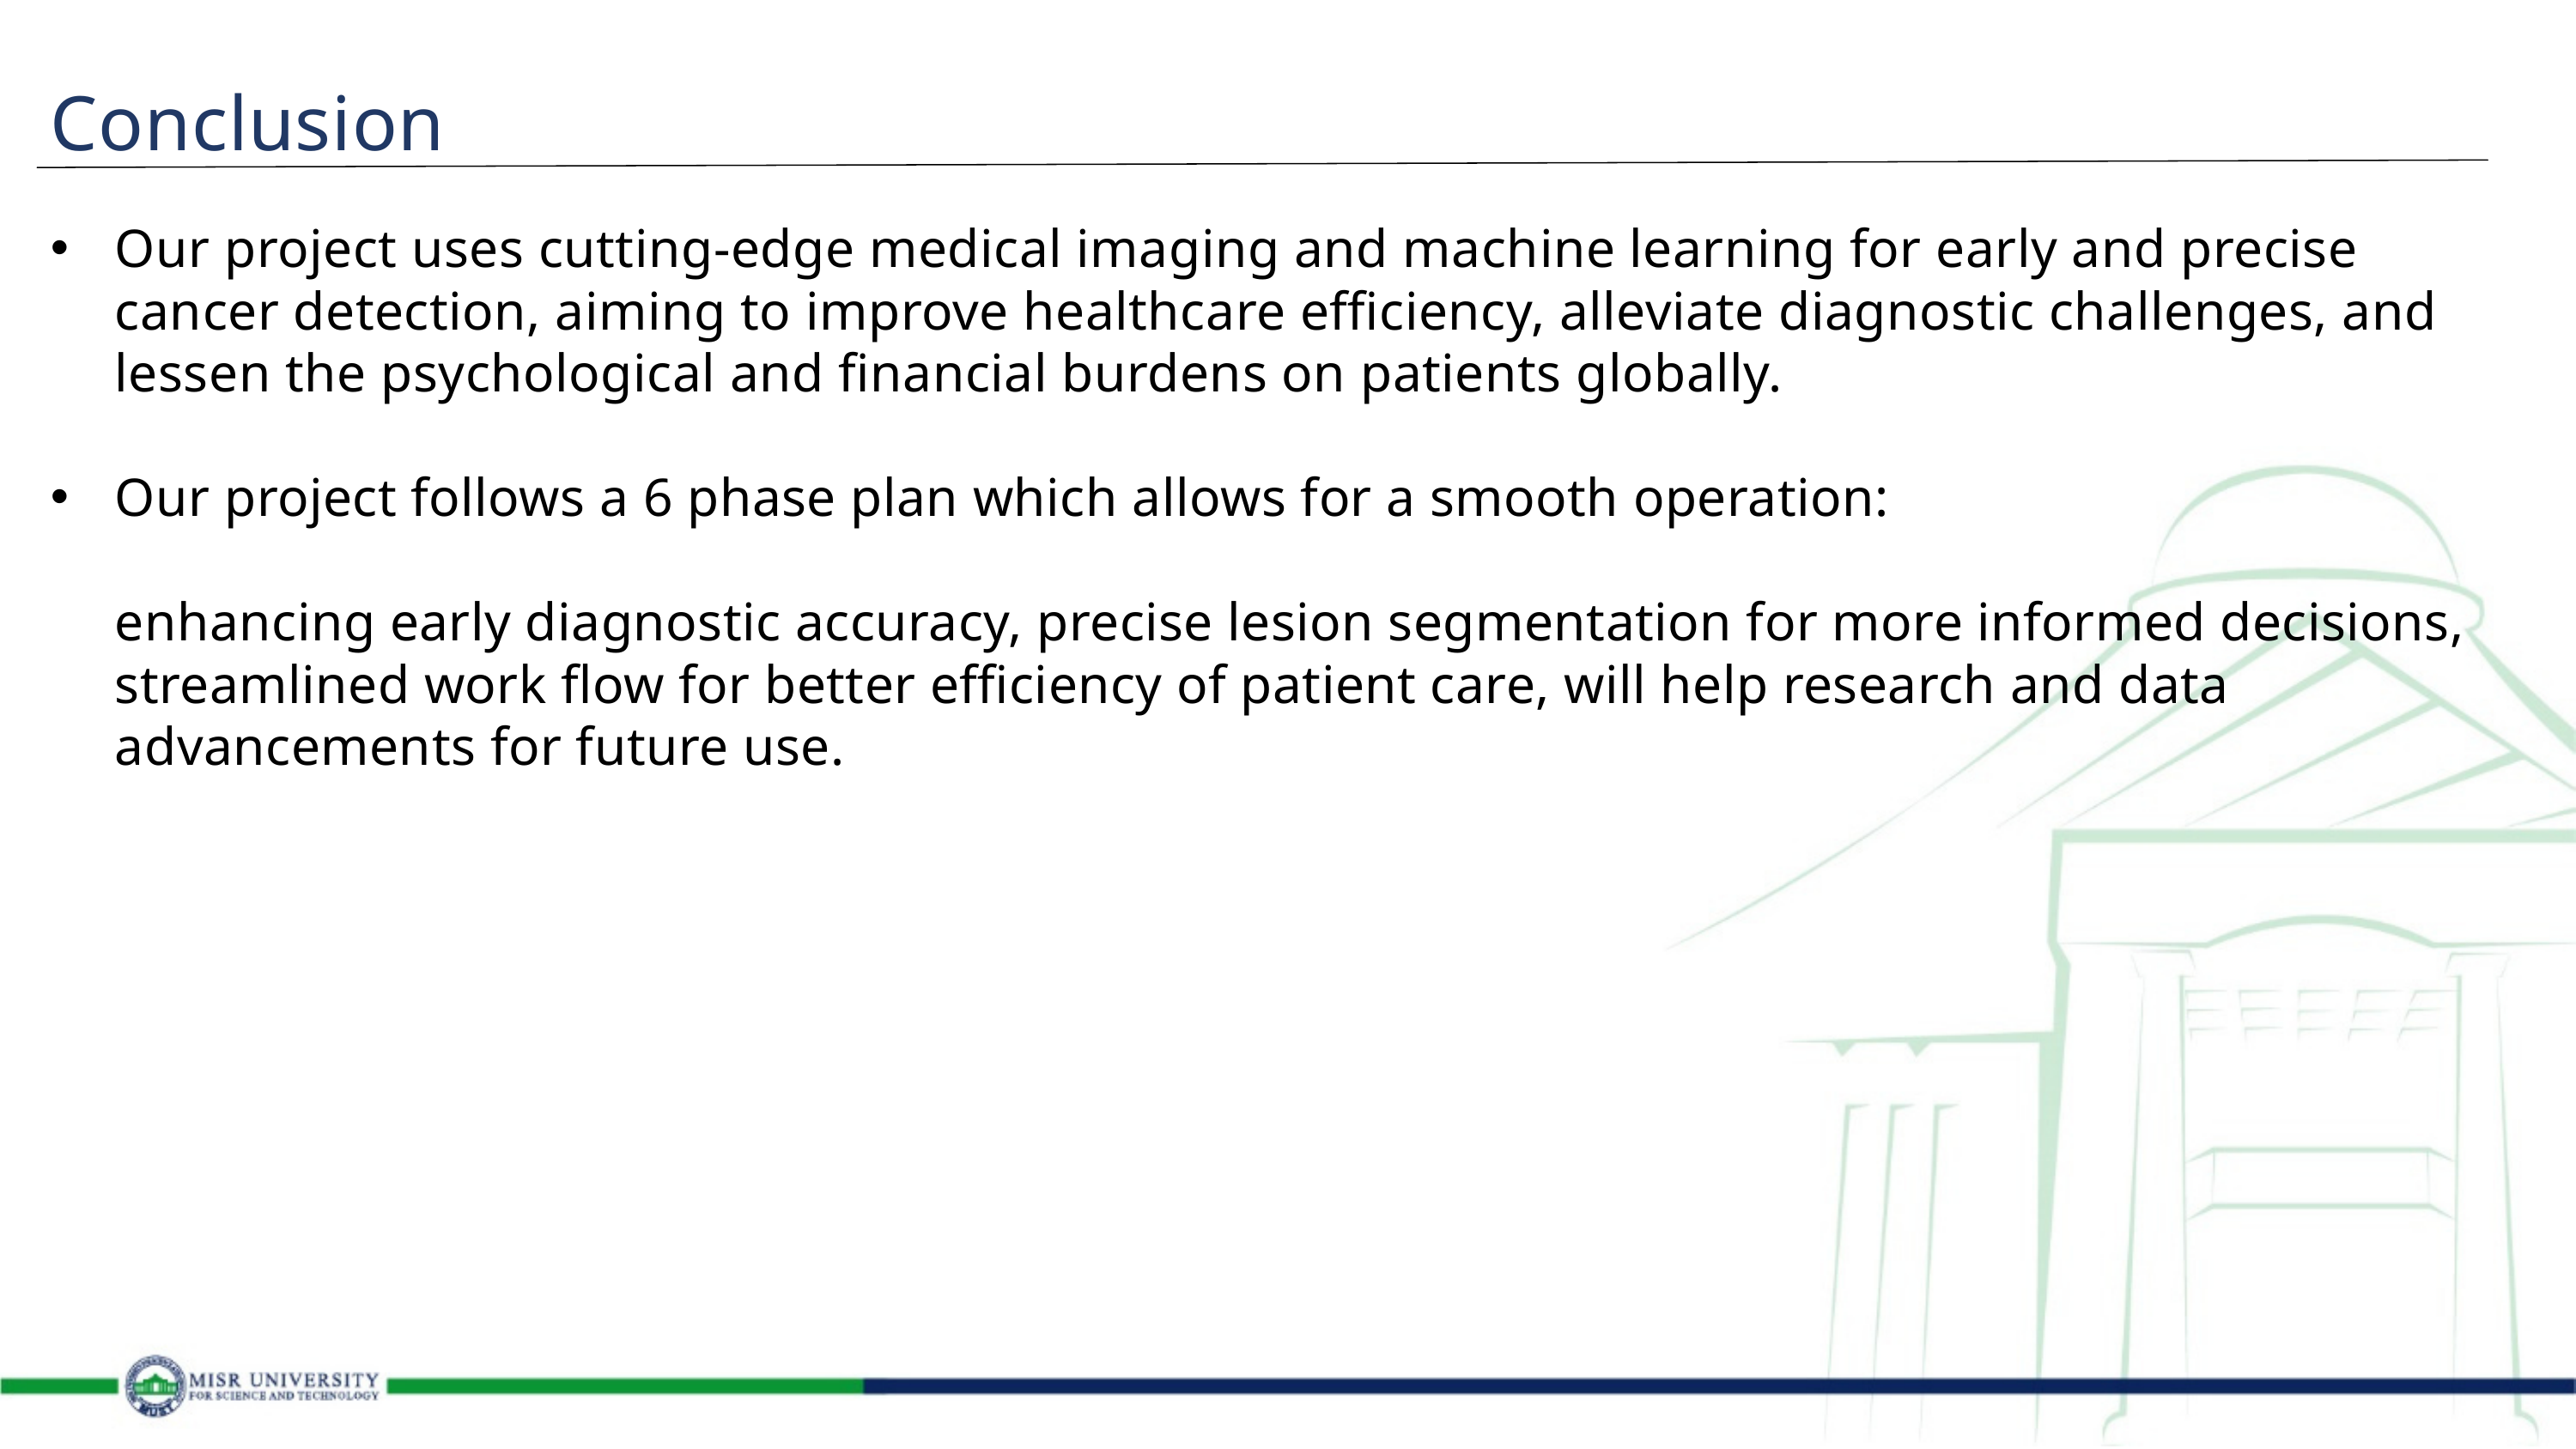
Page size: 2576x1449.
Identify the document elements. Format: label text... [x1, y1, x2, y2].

text_box Our project uses cutting-edge medical imaging and machine learning for early and precise cancer detection, aiming to improve healthcare efficiency, alleviate diagnostic challenges, and lessen the psychological and financial burdens on patients globally. Our project follows a 6 phase plan which allows for a smooth operation: enhancing early diagnostic accuracy, precise lesion segmentation for more informed decisions, streamlined work flow for better efficiency of patient care, will help research and data advancements for future use. [50, 215, 2488, 776]
text_box [0, 0, 2576, 1446]
text_box Conclusion [50, 76, 807, 167]
